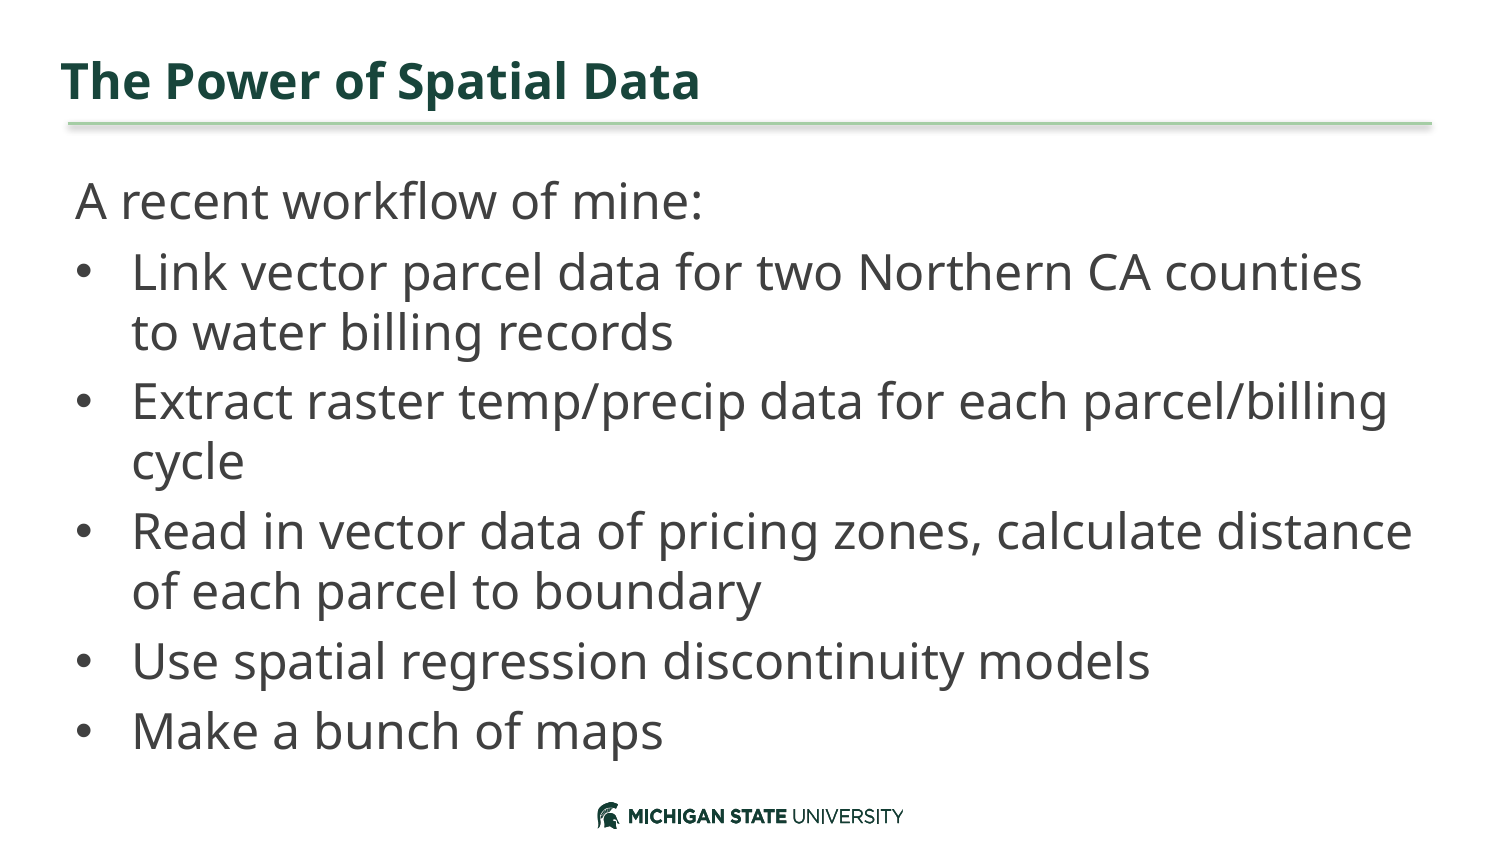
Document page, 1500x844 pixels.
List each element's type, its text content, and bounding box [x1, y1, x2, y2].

list A recent workflow of mine: Link vector parcel data for two Northern CA counties to water billing records Extract raster temp/precip data for each parcel/billing cycle Read in vector data of pricing zones, calculate distance of each parcel to boundary Use spatial regression discontinuity models Make a bunch of maps [60, 162, 1433, 765]
title The Power of Spatial Data [45, 34, 1425, 124]
